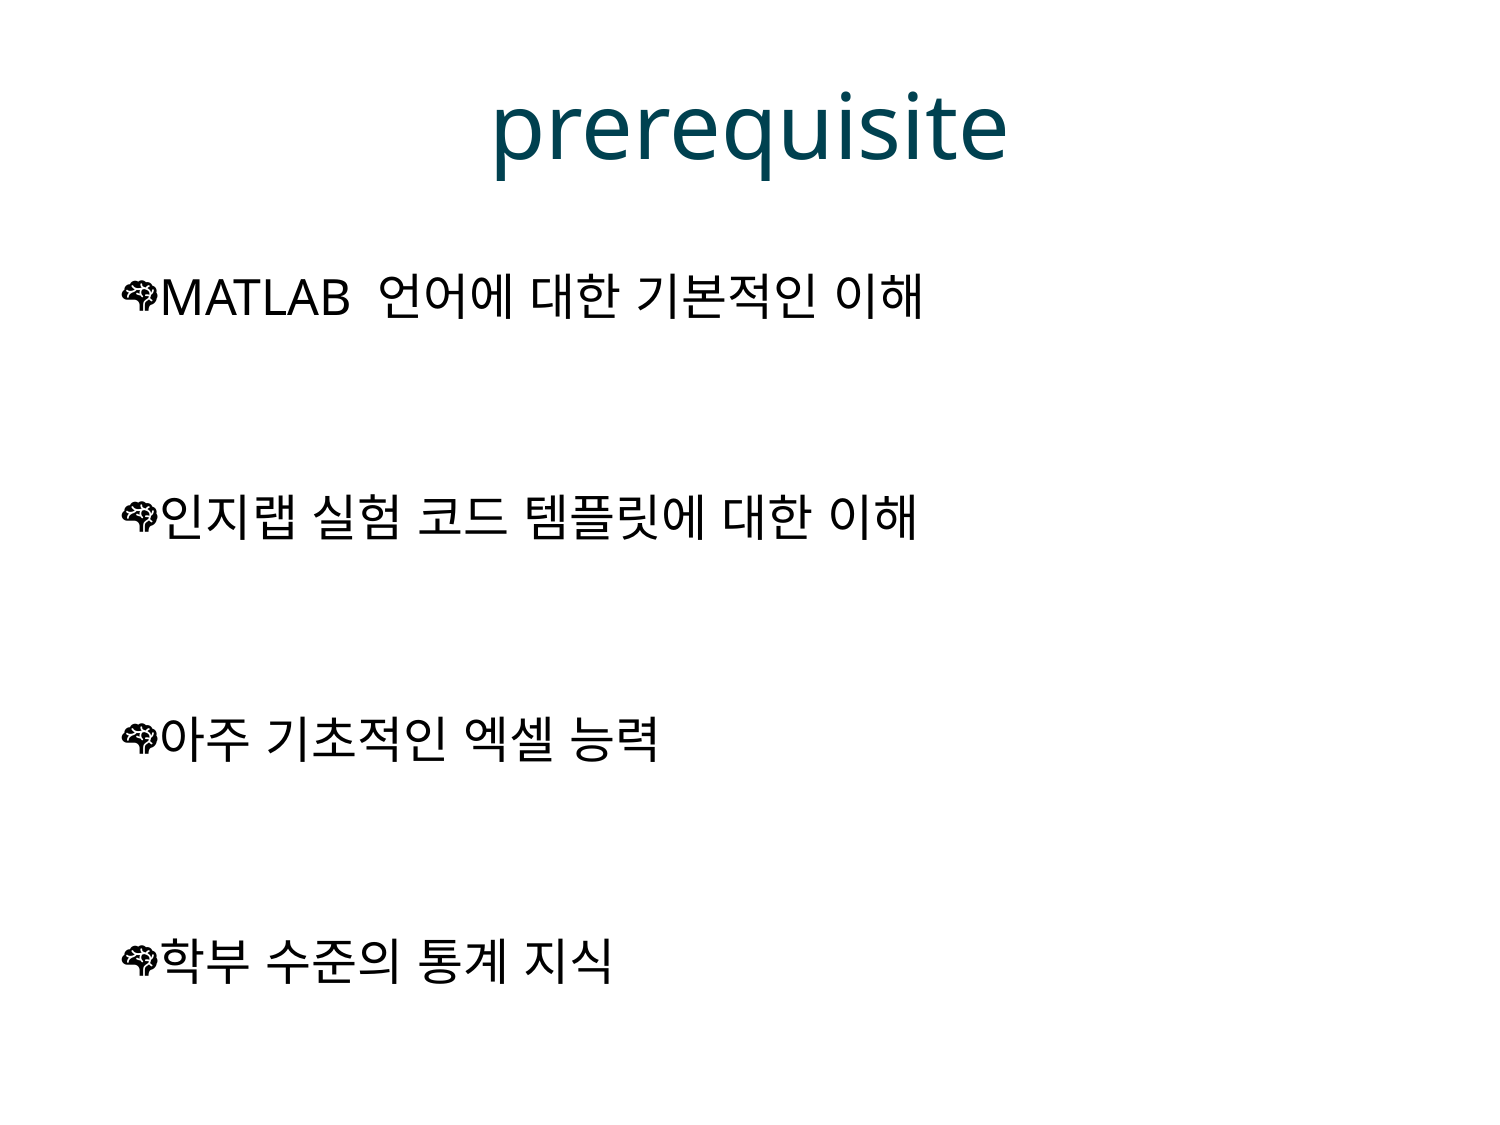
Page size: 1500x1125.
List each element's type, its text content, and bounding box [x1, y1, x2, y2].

list MATLAB 언어에 대한 기본적인 이해 인지랩 실험 코드 템플릿에 대한 이해 아주 기초적인 엑셀 능력 학부 수준의 통계 지식 [103, 227, 1397, 1065]
picture [118, 717, 161, 760]
title prerequisite [103, 59, 1397, 200]
picture [118, 939, 161, 982]
picture [118, 495, 161, 538]
picture [118, 274, 161, 317]
